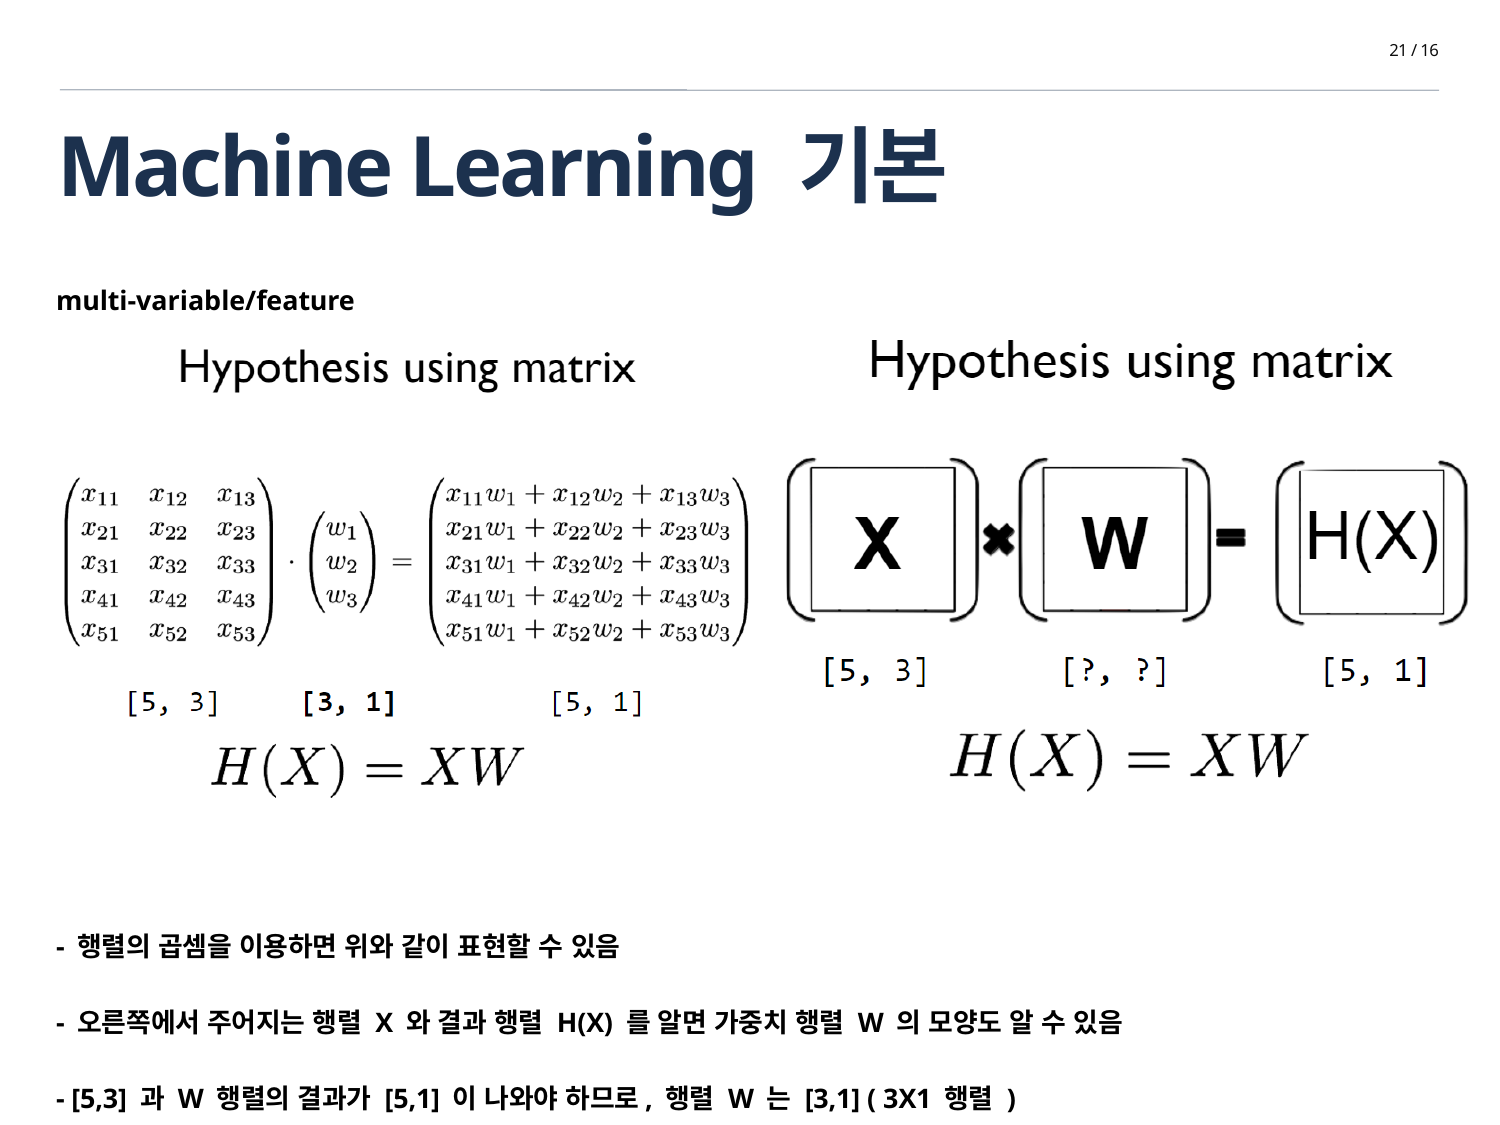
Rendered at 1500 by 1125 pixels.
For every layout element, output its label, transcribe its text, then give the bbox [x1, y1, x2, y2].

text_box multi-variable/feature - 행렬의 곱셈을 이용하면 위와 같이 표현할 수 있음 - 오른쪽에서 주어지는 행렬 X 와 결과 행렬 H(X) 를 알면 가중치 행렬 W 의 모양도 알 수 있음 - [5,3] 과 W 행렬의 결과가 [5,1] 이 나와야 하므로, 행렬 W 는 [3,1] ( 3X1 행렬 ) [41, 276, 1454, 1125]
text_box 21 / 16 [1193, 32, 1454, 70]
title Machine Learning 기본 [42, 114, 1190, 211]
picture [51, 339, 761, 804]
picture [778, 329, 1479, 804]
